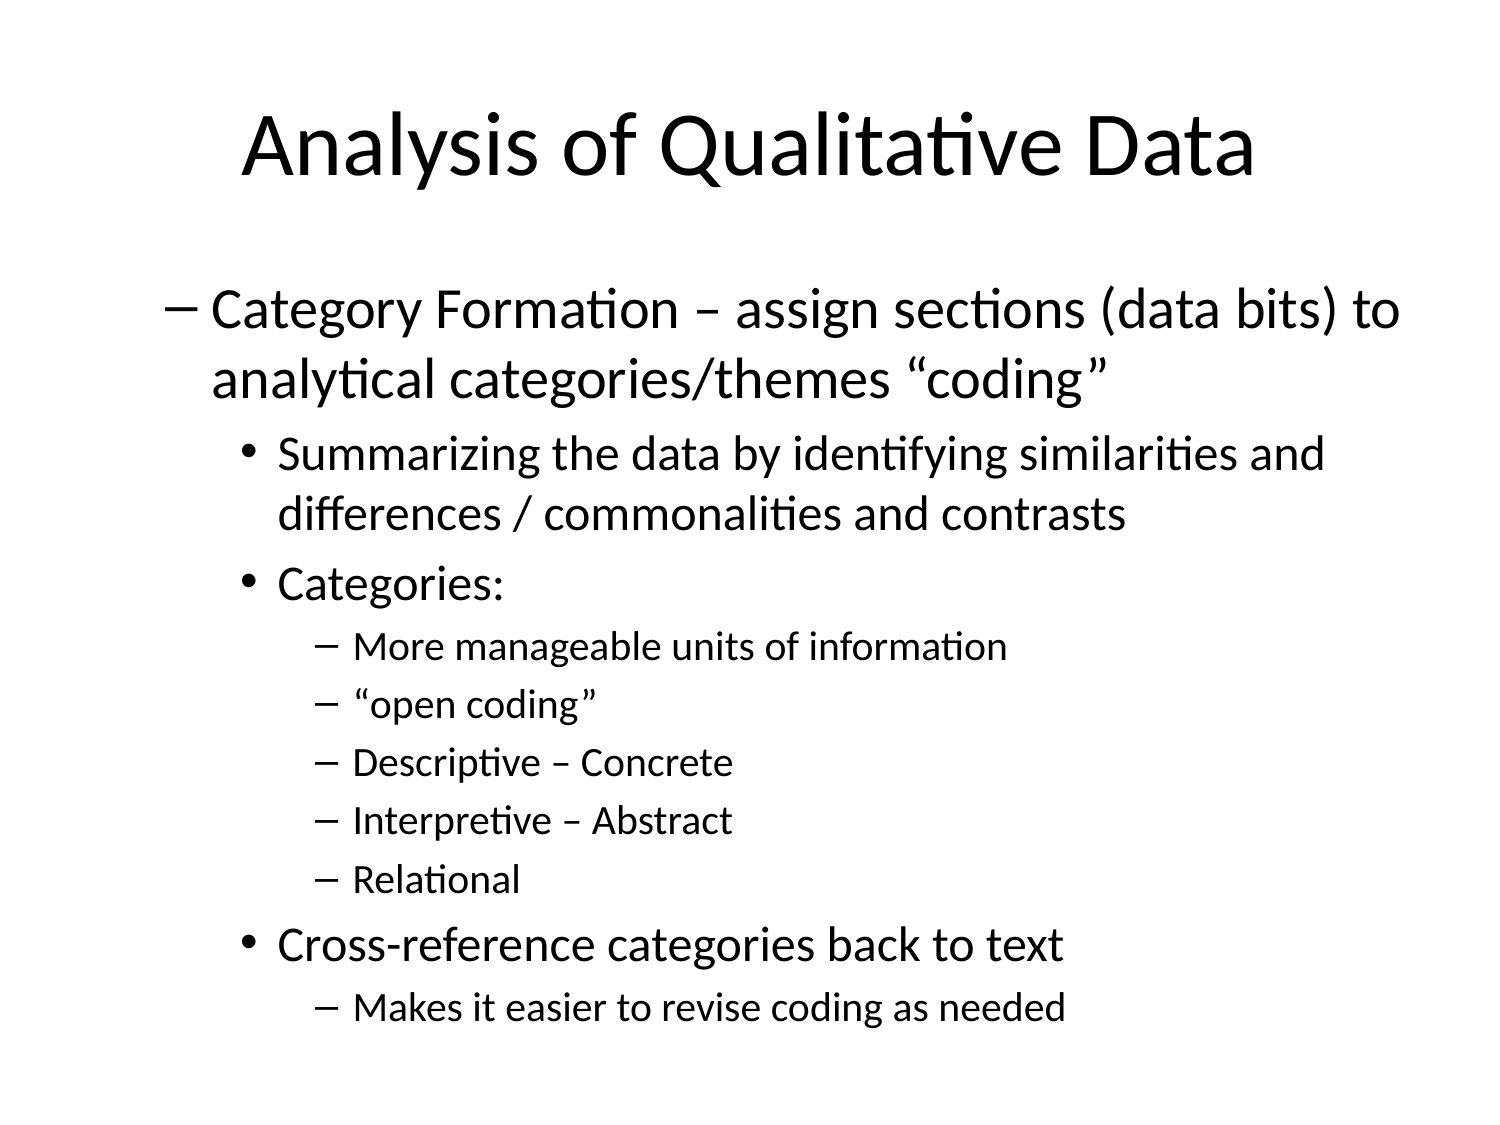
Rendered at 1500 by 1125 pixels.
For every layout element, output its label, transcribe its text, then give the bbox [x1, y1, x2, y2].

title Analysis of Qualitative Data [75, 45, 1425, 233]
list Category Formation – assign sections (data bits) to analytical categories/themes “coding” Summarizing the data by identifying similarities and differences / commonalities and contrasts Categories: More manageable units of information “open coding” Descriptive – Concrete Interpretive – Abstract Relational Cross-reference categories back to text Makes it easier to revise coding as needed [75, 262, 1425, 1005]
